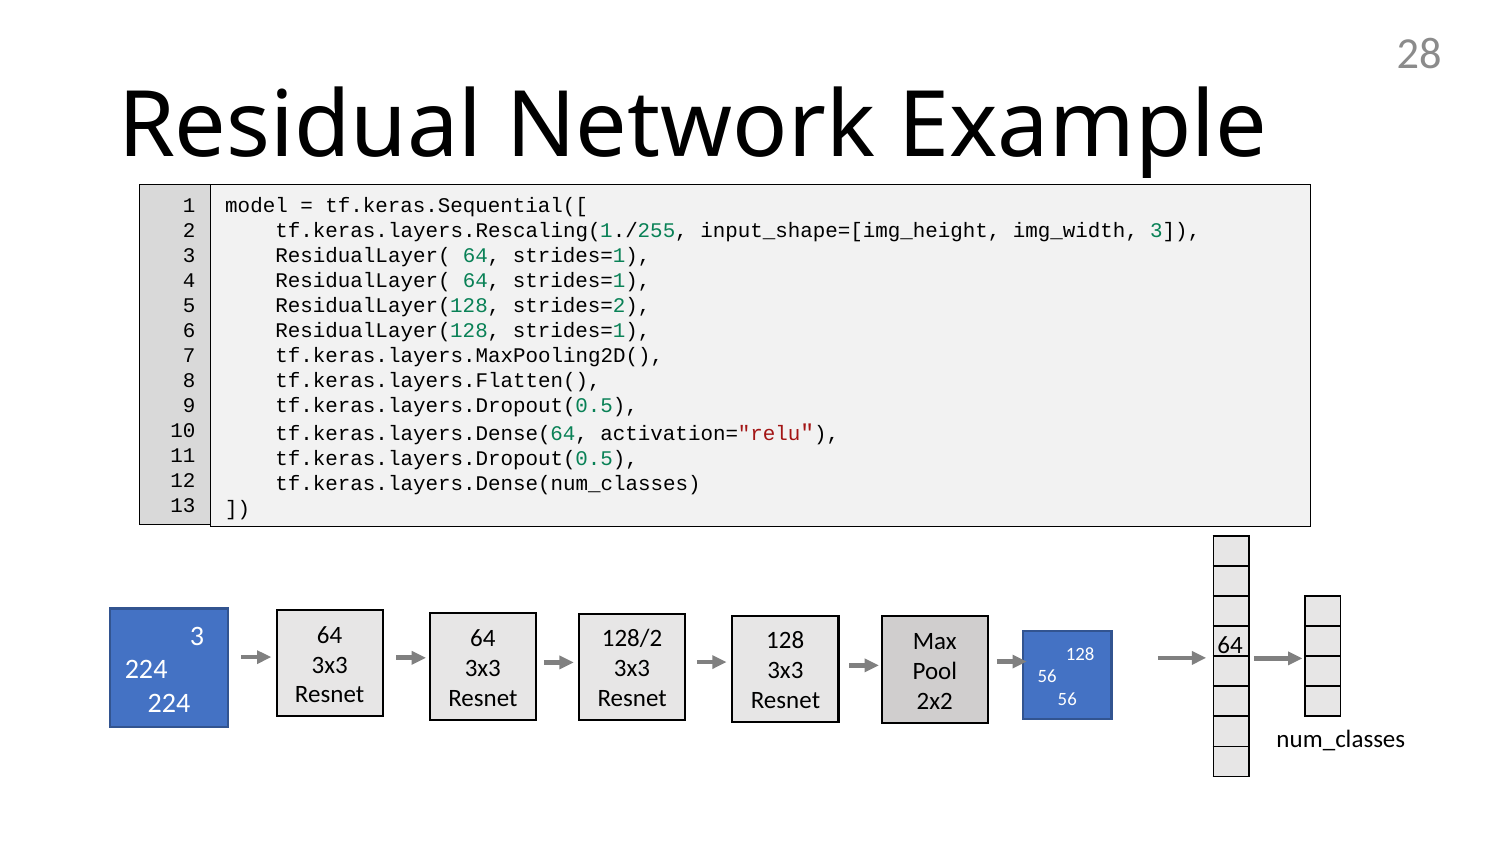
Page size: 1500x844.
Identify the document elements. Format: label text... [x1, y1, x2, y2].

table_cell [1306, 687, 1340, 710]
text_box num_classes [1244, 710, 1438, 766]
table_cell [1214, 671, 1248, 685]
text_box 64 3x3 Resnet [429, 612, 537, 721]
text_box 128 3x3 Resnet [731, 615, 840, 723]
title Residual Network Example [103, 44, 1397, 208]
slide_number 28 [1119, 28, 1457, 74]
text_box 1 2 3 4 5 6 7 8 9 10 11 12 13 [139, 184, 211, 525]
text_box 3 224 224 [109, 607, 229, 728]
table_cell [1306, 627, 1340, 655]
text_box 64 [1197, 615, 1264, 671]
table_cell [1214, 747, 1248, 776]
table_cell [1214, 567, 1248, 595]
text_box model = tf.keras.Sequential([ tf.keras.layers.Rescaling(1./255, input_shape=[img_height, img_width, 3]), ResidualLayer( 64, strides=1), ResidualLayer( 64, strides=1), ResidualLayer(128, strides=2), ResidualLayer(128, strides=1), tf.keras.layers.MaxPooling2D(), tf.keras.layers.Flatten(), tf.keras.layers.Dropout(0.5), tf.keras.layers.Dense(64, activation="relu"), tf.keras.layers.Dropout(0.5), tf.keras.layers.Dense(num_classes) ]) [210, 184, 1311, 527]
table_header [1214, 537, 1248, 565]
text_box 128/2 3x3 Resnet [578, 613, 686, 721]
table_cell [1214, 687, 1248, 715]
table_cell [1214, 597, 1248, 615]
table_cell [1306, 657, 1340, 685]
text_box Max Pool 2x2 [881, 615, 989, 724]
table_header [1306, 597, 1340, 625]
table_cell [1214, 717, 1244, 746]
text_box 64 3x3 Resnet [276, 609, 384, 717]
text_box 128 56 56 [1022, 630, 1113, 720]
